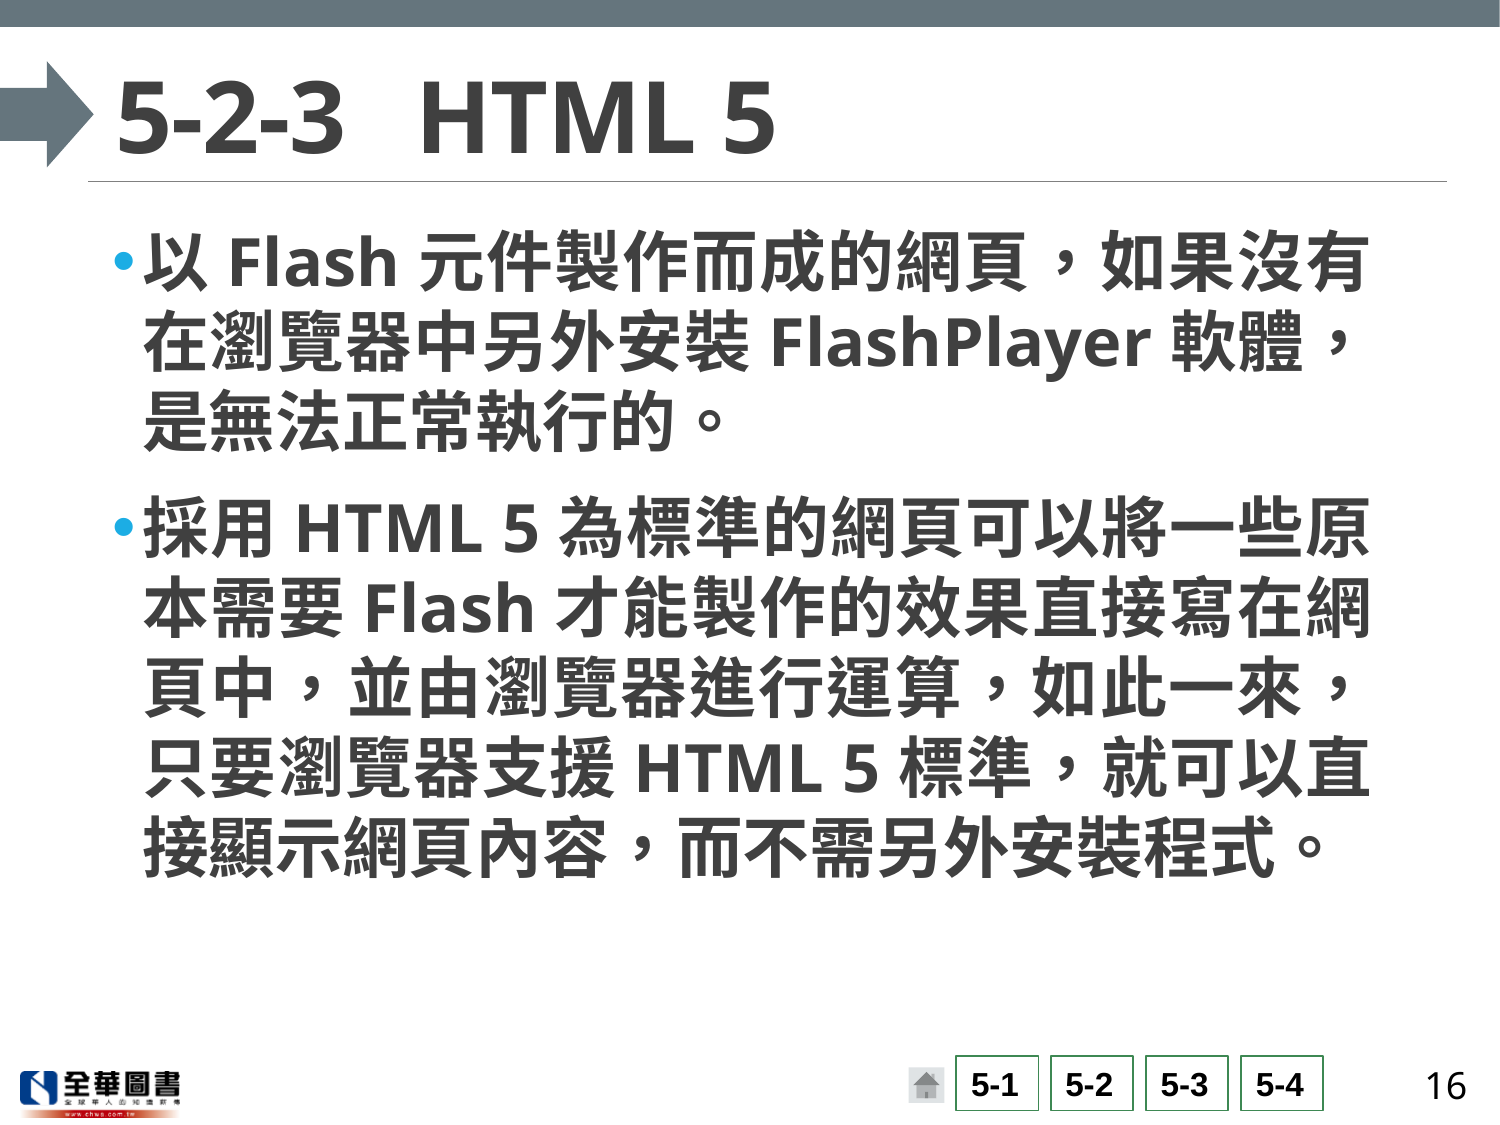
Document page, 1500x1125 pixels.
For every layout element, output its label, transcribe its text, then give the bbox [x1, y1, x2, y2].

slide_number 16 [1320, 1057, 1483, 1118]
title 5-2-3 HTML 5 [100, 47, 1447, 182]
list 以Flash元件製作而成的網頁，如果沒有在瀏覽器中另外安裝FlashPlayer軟體，是無法正常執行的。 採用HTML 5為標準的網頁可以將一些原本需要Flash才能製作的效果直接寫在網頁中，並由瀏覽器進行運算，如此一來，只要瀏覽器支援HTML 5標準，就可以直接顯示網頁內容，而不需另外安裝程式。 [112, 212, 1373, 1024]
picture [20, 1071, 180, 1118]
